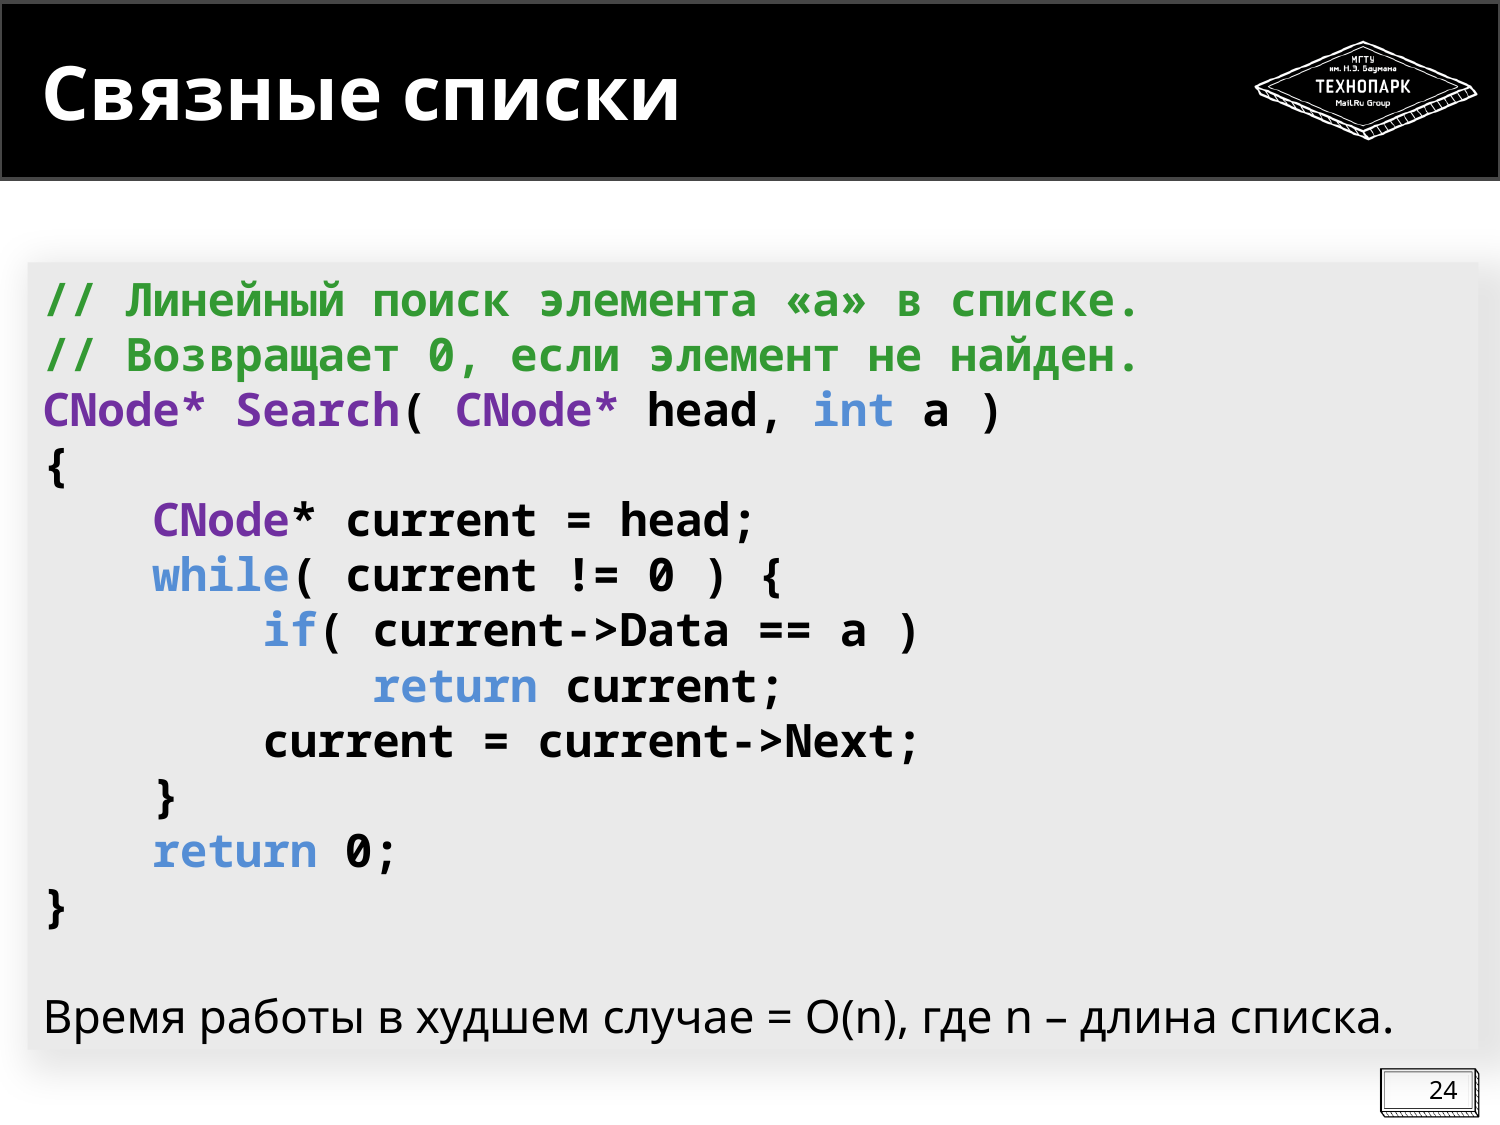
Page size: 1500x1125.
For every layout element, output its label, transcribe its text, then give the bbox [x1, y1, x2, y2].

list // Линейный поиск элемента «a» в списке. // Возвращает 0, если элемент не найден. СNode* Search( CNode* head, int a ) { CNode* current = head; while( current != 0 ) { if( current->Data == a ) return current; current = current->Next; } return 0; } Время работы в худшем случае = O(n), где n – длина списка. [27, 262, 1475, 1050]
picture [1250, 19, 1492, 162]
title Связные списки [26, 15, 1250, 166]
slide_number 24 [1130, 1069, 1473, 1114]
picture [1366, 1060, 1495, 1125]
